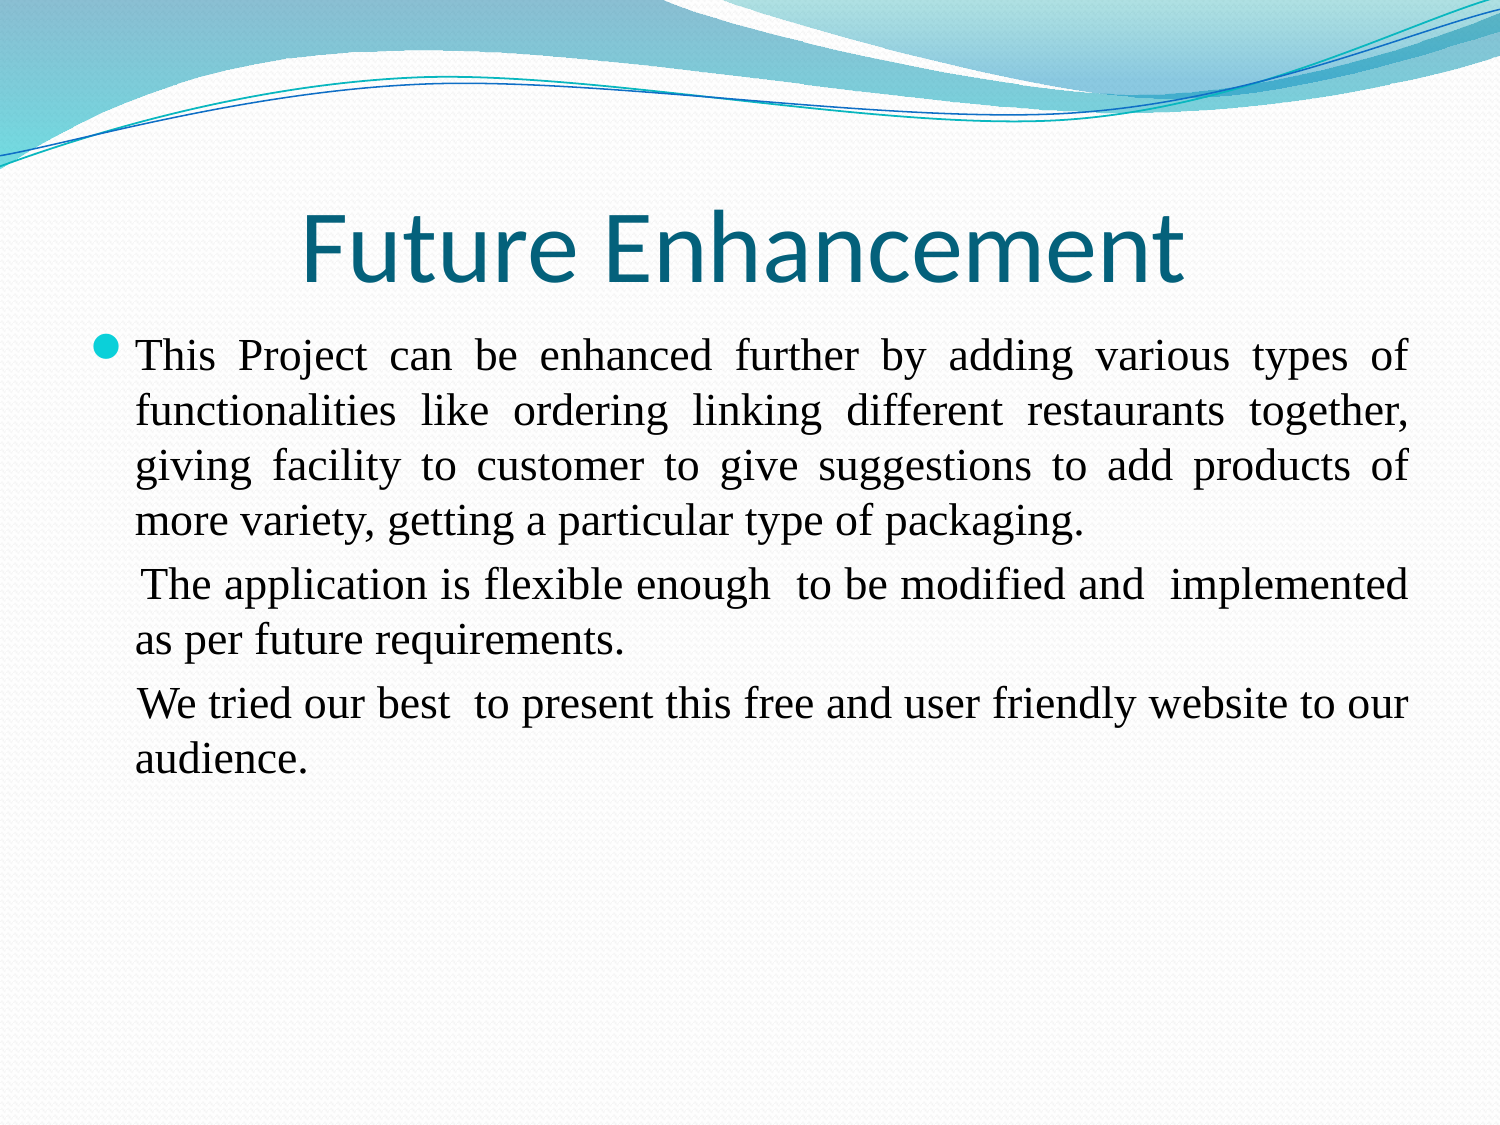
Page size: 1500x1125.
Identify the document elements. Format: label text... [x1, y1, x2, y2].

title Future Enhancement [75, 115, 1425, 303]
list This Project can be enhanced further by adding various types of functionalities like ordering linking different restaurants together, giving facility to customer to give suggestions to add products of more variety, getting a particular type of packaging. The application is flexible enough to be modified and implemented as per future requirements. We tried our best to present this free and user friendly website to our audience. [75, 317, 1425, 1038]
